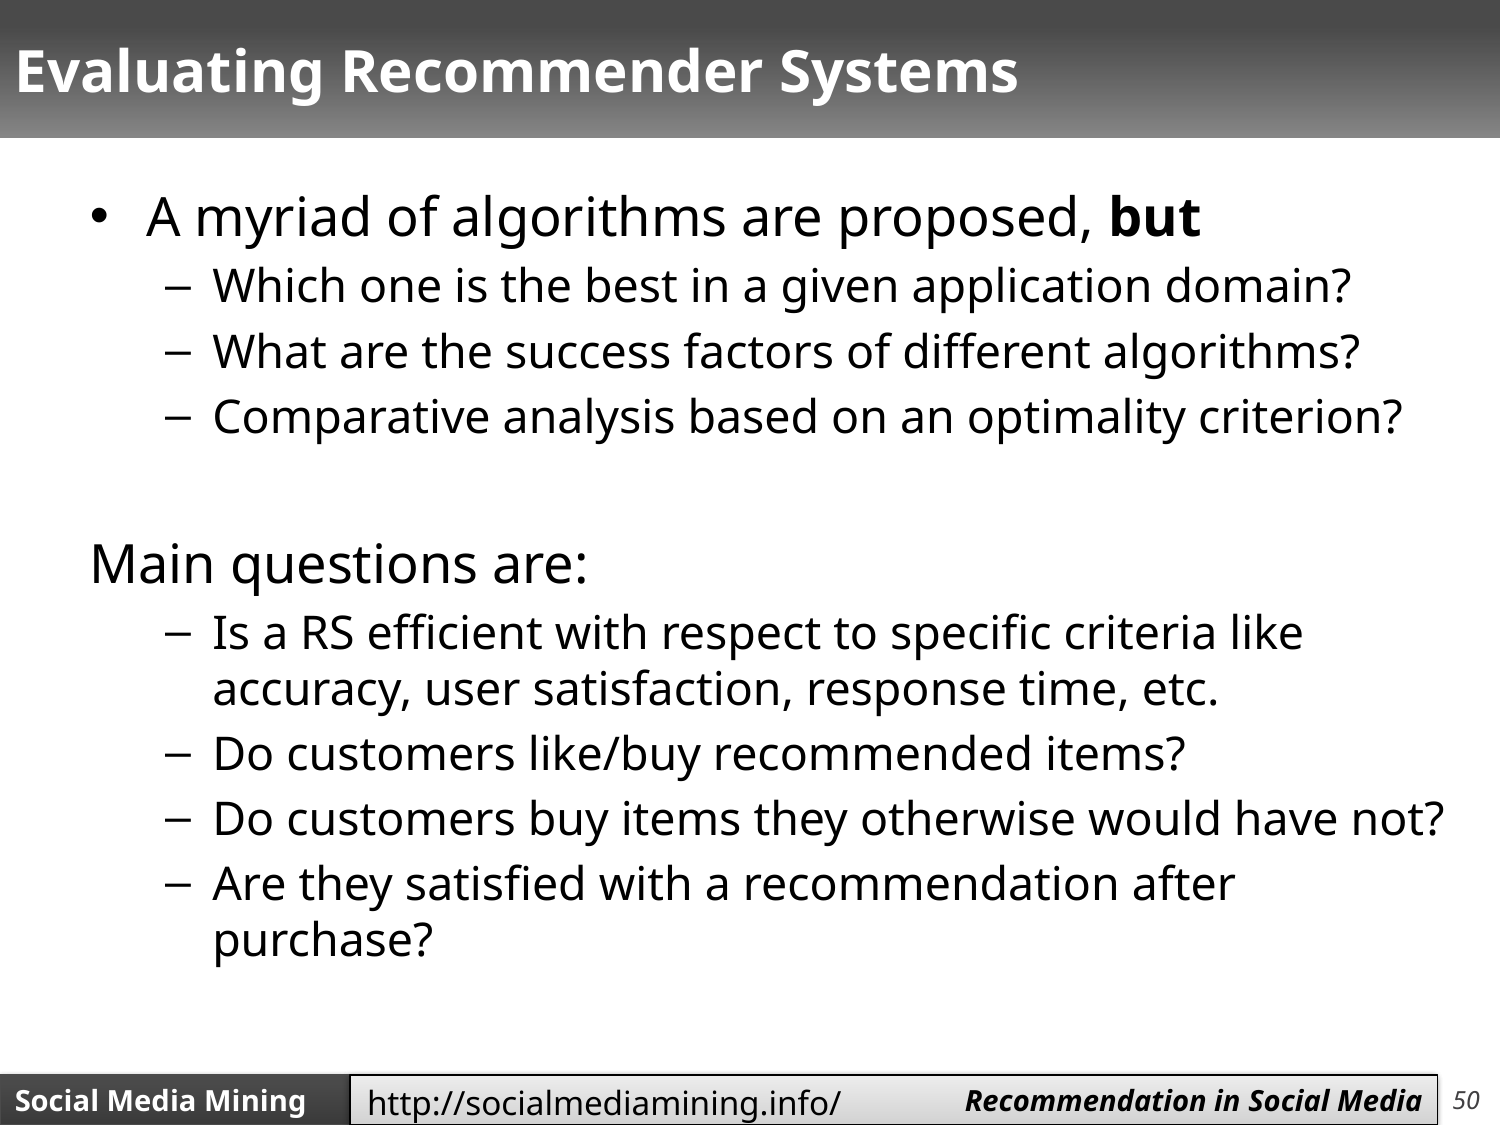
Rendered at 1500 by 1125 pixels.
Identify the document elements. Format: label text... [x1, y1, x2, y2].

title Evaluating Recommender Systems [0, 0, 1500, 138]
list A myriad of algorithms are proposed, but Which one is the best in a given application domain? What are the success factors of different algorithms? Comparative analysis based on an optimality criterion? Main questions are: Is a RS efficient with respect to specific criteria like accuracy, user satisfaction, response time, etc. Do customers like/buy recommended items? Do customers buy items they otherwise would have not? Are they satisfied with a recommendation after purchase? [75, 174, 1463, 1048]
